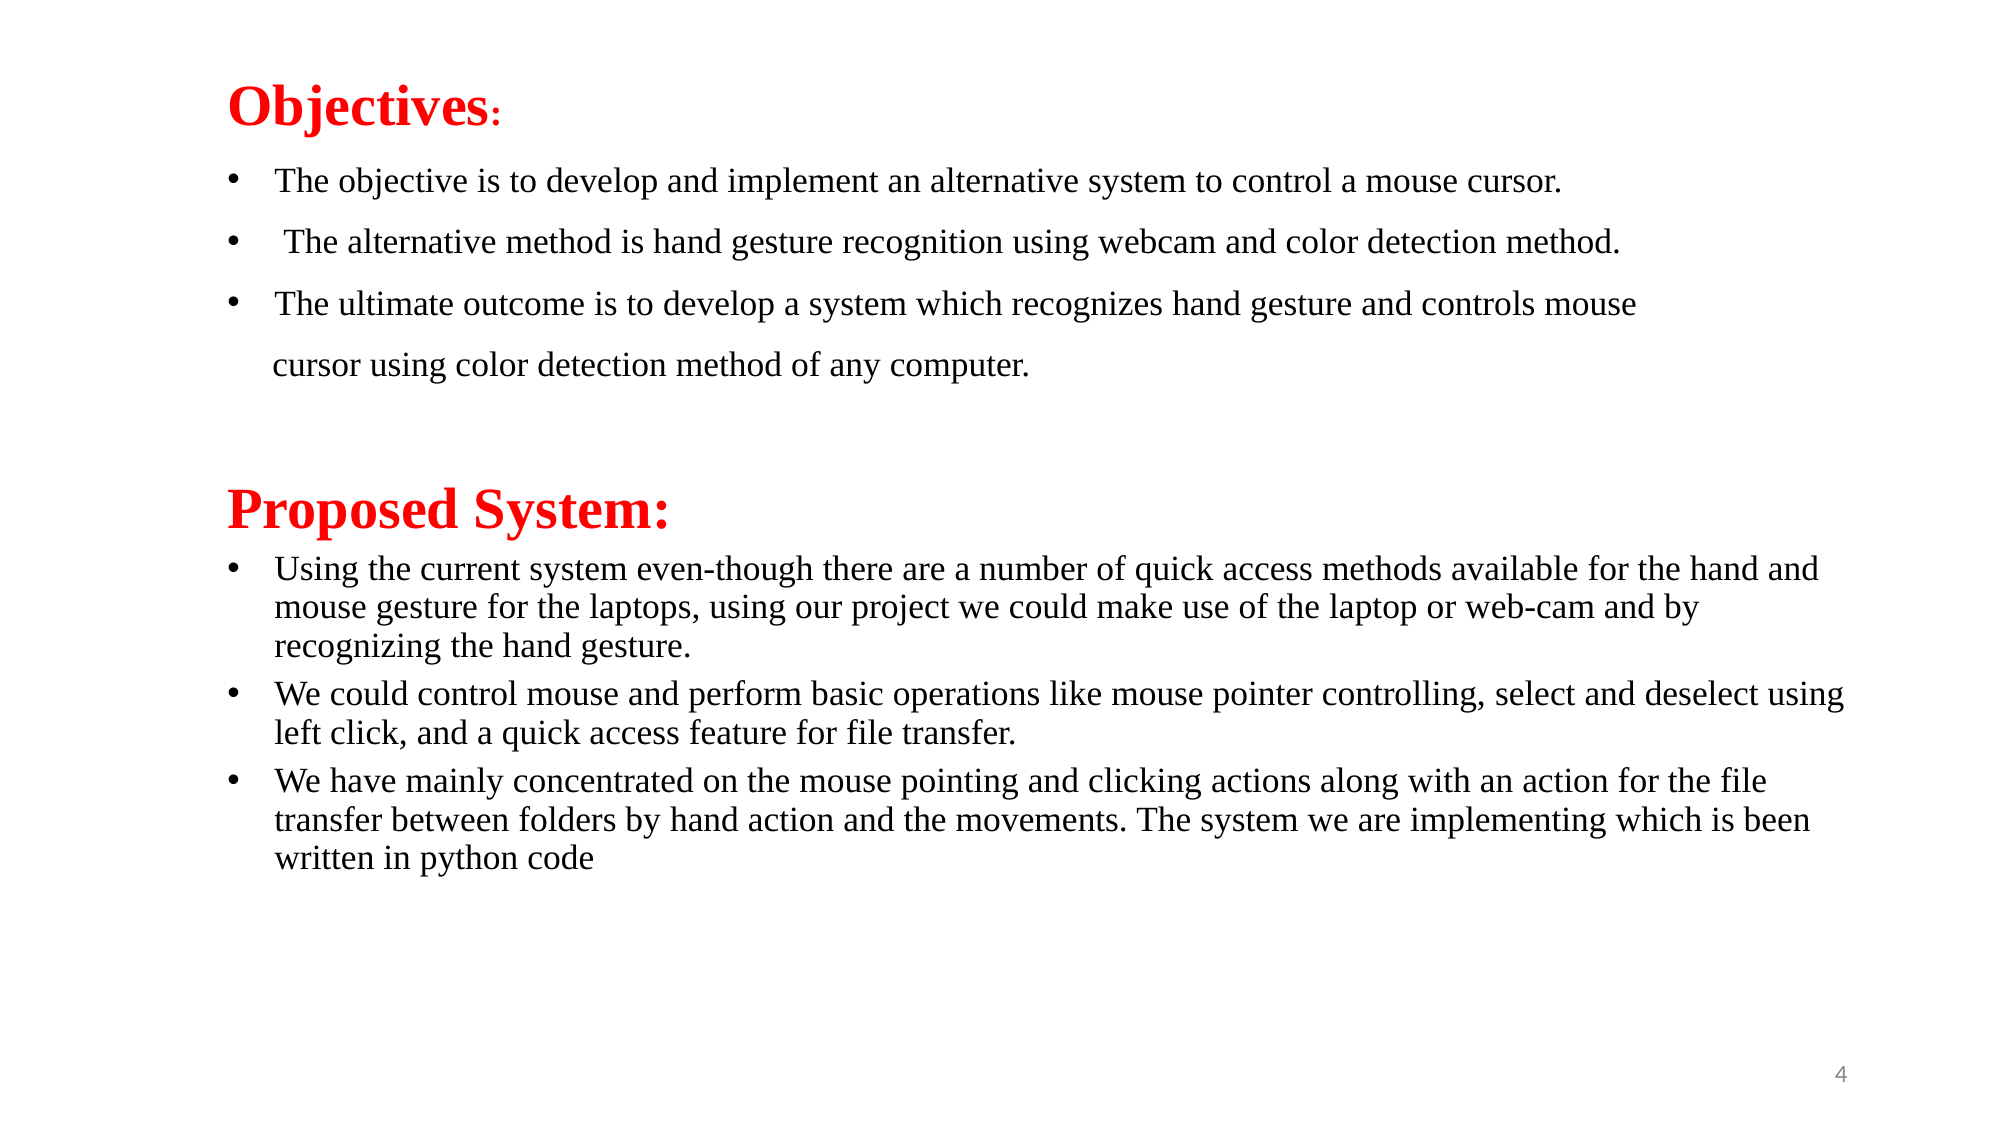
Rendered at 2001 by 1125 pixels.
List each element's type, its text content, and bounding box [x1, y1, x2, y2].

list Objectives: The objective is to develop and implement an alternative system to control a mouse cursor. The alternative method is hand gesture recognition using webcam and color detection method. The ultimate outcome is to develop a system which recognizes hand gesture and controls mouse cursor using color detection method of any computer. Proposed System: Using the current system even-though there are a number of quick access methods available for the hand and mouse gesture for the laptops, using our project we could make use of the laptop or web-cam and by recognizing the hand gesture. We could control mouse and perform basic operations like mouse pointer controlling, select and deselect using left click, and a quick access feature for file transfer. We have mainly concentrated on the mouse pointing and clicking actions along with an action for the file transfer between folders by hand action and the movements. The system we are implementing which is been written in python code [137, 67, 1863, 1014]
slide_number 4 [1412, 1042, 1863, 1103]
